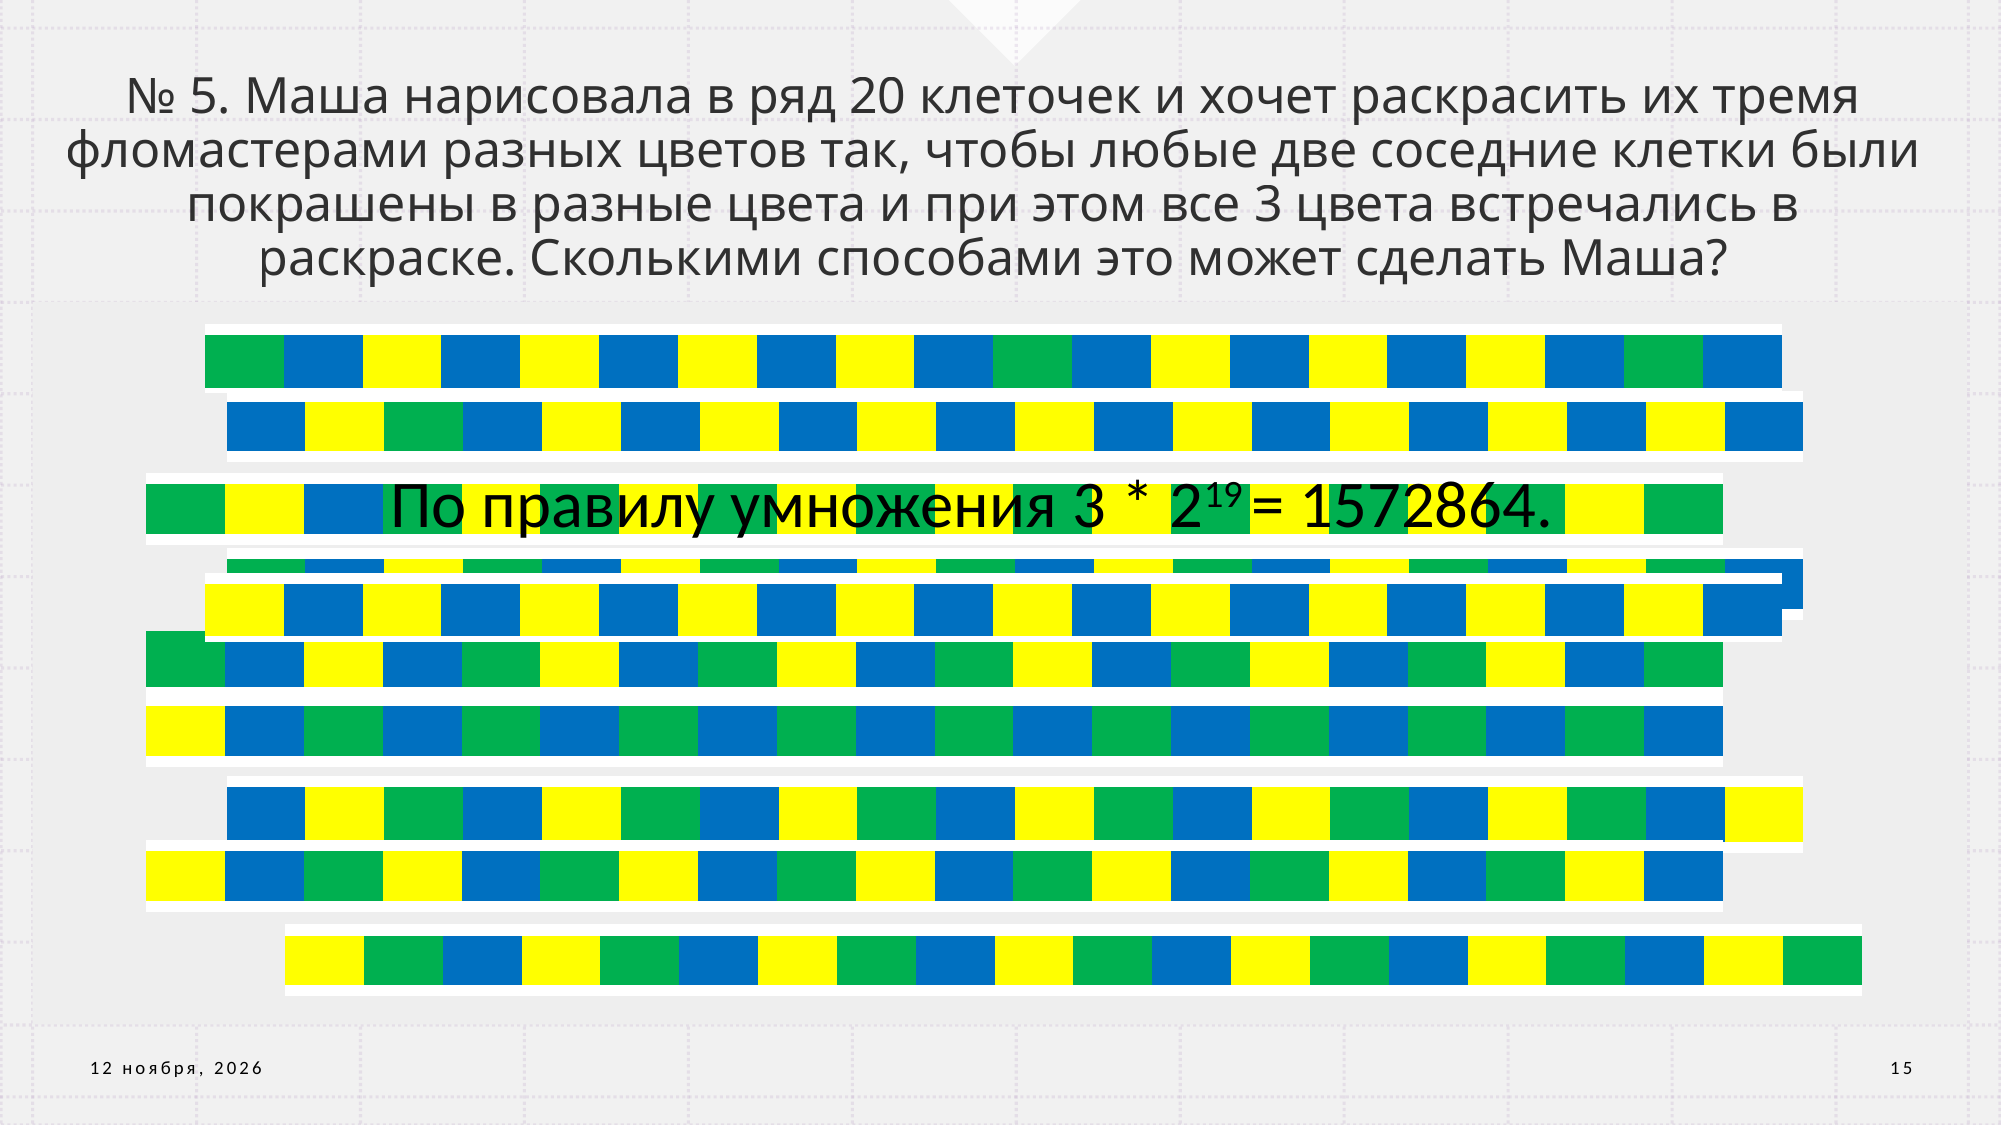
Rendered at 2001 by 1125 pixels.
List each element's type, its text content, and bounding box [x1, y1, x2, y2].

table_header [1309, 584, 1387, 636]
table_header [1250, 484, 1329, 534]
table_header [1173, 787, 1252, 840]
table_header [540, 484, 619, 534]
table_header [1646, 433, 1725, 451]
table_header [225, 851, 304, 901]
table_header [305, 559, 384, 573]
table_header [1171, 484, 1250, 534]
table_header [1231, 936, 1310, 985]
table_header [1725, 559, 1803, 609]
table_header [1252, 433, 1330, 451]
table_header [1329, 851, 1408, 901]
table_header [1644, 851, 1723, 901]
table_header [1565, 642, 1644, 687]
table_header [1173, 559, 1252, 573]
table_header [540, 642, 619, 687]
table_header [1565, 484, 1644, 534]
table_header [935, 642, 1013, 687]
table_header [1171, 706, 1250, 756]
table_header [383, 851, 462, 901]
table_header [1408, 642, 1486, 687]
table_header [205, 584, 284, 636]
table_header [304, 706, 383, 756]
table_header [993, 335, 1072, 357]
table_header [304, 642, 383, 687]
table_header [757, 584, 836, 636]
table_header [1783, 936, 1862, 985]
table_header [1252, 559, 1330, 573]
table_header [146, 631, 225, 687]
table_header [779, 787, 857, 840]
table_header [1488, 559, 1567, 573]
table_header [1725, 787, 1803, 842]
table_header [384, 559, 463, 573]
table_header [304, 851, 383, 901]
table_header [540, 851, 619, 901]
table_header [935, 851, 1013, 901]
table_header [1486, 851, 1565, 901]
table_header [1092, 484, 1171, 534]
table_header [1567, 787, 1646, 840]
table_header [621, 433, 700, 451]
table_header [1092, 851, 1171, 901]
table_header [225, 642, 304, 687]
table_header [1171, 851, 1250, 901]
table_header [856, 642, 935, 687]
table_header [383, 484, 462, 534]
table_header [1250, 851, 1329, 901]
table_header [540, 706, 619, 756]
table_header [1646, 559, 1725, 573]
table_header [993, 584, 1072, 636]
text_box [211, 357, 2000, 433]
table_header [914, 584, 993, 636]
table_header [225, 484, 304, 534]
table_header [1387, 335, 1466, 357]
table_header [463, 559, 542, 573]
table_header [836, 335, 914, 357]
table_header [384, 787, 463, 840]
table_header [305, 433, 384, 451]
table_header [777, 706, 856, 756]
table_header [1567, 433, 1646, 451]
table_header [1013, 706, 1092, 756]
table_header [599, 584, 678, 636]
table_header [1408, 706, 1486, 756]
table_header [757, 335, 836, 357]
table_header [698, 642, 777, 687]
table_header [1072, 584, 1151, 636]
table_header [1565, 706, 1644, 756]
table_header [698, 706, 777, 756]
table_header [777, 642, 856, 687]
table_header [520, 584, 599, 636]
table_header [1250, 642, 1329, 687]
table_header [363, 584, 441, 636]
table_header [1486, 706, 1565, 756]
table_header [837, 936, 916, 985]
table_header [856, 851, 935, 901]
table_header [1488, 433, 1567, 451]
table_header [1625, 936, 1704, 985]
table_header [225, 706, 304, 756]
table_header [698, 851, 777, 901]
table_header [936, 787, 1015, 840]
table_header [146, 706, 225, 756]
table_header [441, 584, 520, 636]
table_header [698, 484, 777, 534]
slide_number 12 марта 2022 г. [75, 1037, 495, 1098]
table_header [857, 787, 936, 840]
title № 5. Маша нарисовала в ряд 20 клеточек и хочет раскрасить их тремя фломастерами разных цветов так, чтобы любые две соседние клетки были покрашены в разные цвета и при этом все 3 цвета встречались в раскраске. Сколькими способами это может сделать Маша? [50, 55, 1937, 302]
table_header [1171, 642, 1250, 687]
table_header [146, 851, 225, 901]
table_header [836, 584, 914, 636]
table_header [1409, 559, 1488, 573]
table_header [383, 642, 462, 687]
table_header [1015, 787, 1094, 840]
table_header [1173, 433, 1252, 451]
table_header [619, 484, 698, 534]
table_header [146, 484, 225, 534]
table_header [1094, 559, 1173, 573]
table_header [384, 433, 463, 451]
table_header [1013, 484, 1092, 534]
table_header [1073, 936, 1152, 985]
table_header [1624, 335, 1703, 357]
table_header [1015, 433, 1094, 451]
table_header [1330, 787, 1409, 840]
table_header [1644, 642, 1723, 687]
table_header [995, 936, 1073, 985]
table_header [1545, 335, 1624, 357]
table_header [1151, 335, 1230, 357]
table_header [462, 484, 540, 534]
table_header [364, 936, 443, 985]
table_header [1644, 484, 1723, 534]
slide_number 15 [1835, 1037, 1967, 1098]
table_header [522, 936, 600, 985]
table_header [779, 559, 857, 573]
table_header [1252, 787, 1330, 840]
table_header [935, 706, 1013, 756]
table_header [1466, 335, 1545, 357]
table_header [463, 433, 542, 451]
table_header [678, 584, 757, 636]
table_header [1329, 642, 1408, 687]
table_header [777, 484, 856, 534]
table_header [441, 335, 520, 357]
table_header [227, 433, 305, 451]
table_header [1545, 584, 1624, 636]
table_header [305, 787, 384, 840]
table_header [1704, 936, 1783, 985]
table_header [700, 433, 779, 451]
table_header [700, 559, 779, 573]
table_header [462, 851, 540, 901]
table_header [779, 433, 857, 451]
table_header [936, 559, 1015, 573]
table_header [1310, 936, 1389, 985]
table_header [619, 706, 698, 756]
table_header [520, 335, 599, 357]
table_header [542, 559, 621, 573]
table_header [1230, 584, 1309, 636]
table_header [1309, 335, 1387, 357]
table_header [462, 642, 540, 687]
table_header [1468, 936, 1546, 985]
table_header [1389, 936, 1468, 985]
table_header [678, 335, 757, 357]
table_header [1330, 433, 1409, 451]
table_header [1409, 433, 1488, 451]
table_header [1152, 936, 1231, 985]
table_header [1015, 559, 1094, 573]
table_header [1703, 335, 1782, 357]
table_header [1092, 706, 1171, 756]
table_header [856, 484, 935, 534]
table_header [1094, 787, 1173, 840]
table_header [935, 484, 1013, 534]
table_header [619, 851, 698, 901]
table_header [205, 335, 284, 388]
table_header [599, 335, 678, 357]
table_header [777, 851, 856, 901]
table_header [679, 936, 758, 985]
table_header [916, 936, 995, 985]
table_header [542, 787, 621, 840]
table_header [227, 787, 305, 840]
table_header [383, 706, 462, 756]
table_header [1565, 851, 1644, 901]
table_header [1488, 787, 1567, 840]
table_header [1329, 484, 1408, 534]
table_header [1250, 706, 1329, 756]
table_header [1624, 584, 1703, 636]
table_header [1466, 584, 1545, 636]
table_header [621, 559, 700, 573]
table_header [1486, 642, 1565, 687]
table_header [1013, 642, 1092, 687]
table_header [304, 484, 383, 534]
table_header [1013, 851, 1092, 901]
table_header [284, 335, 363, 357]
table_header [758, 936, 837, 985]
table_header [1408, 484, 1486, 534]
table_header [700, 787, 779, 840]
table_header [857, 559, 936, 573]
table_header [1094, 433, 1173, 451]
table_header [284, 584, 363, 636]
table_header [1329, 706, 1408, 756]
table_header [227, 559, 305, 573]
table_header [1725, 433, 1803, 451]
table_header [1387, 584, 1466, 636]
table_header [1486, 484, 1565, 534]
table_header [914, 335, 993, 357]
table_header [857, 433, 936, 451]
table_header [363, 335, 441, 357]
table_header [1151, 584, 1230, 636]
table_header [1330, 559, 1409, 573]
table_header [936, 433, 1015, 451]
table_header [1072, 335, 1151, 357]
table_header [1703, 584, 1782, 636]
table_header [1546, 936, 1625, 985]
table_header [600, 936, 679, 985]
table_header [542, 433, 621, 451]
table_header [1092, 642, 1171, 687]
table_header [462, 706, 540, 756]
table_header [619, 642, 698, 687]
table_header [1409, 787, 1488, 840]
table_header [856, 706, 935, 756]
table_header [443, 936, 522, 985]
table_header [621, 787, 700, 840]
table_header [1230, 335, 1309, 357]
table_header [1646, 787, 1725, 842]
table_header [1644, 706, 1723, 756]
table_header [1408, 851, 1486, 901]
table_header [285, 936, 364, 985]
table_header [1567, 559, 1646, 573]
table_header [463, 787, 542, 840]
